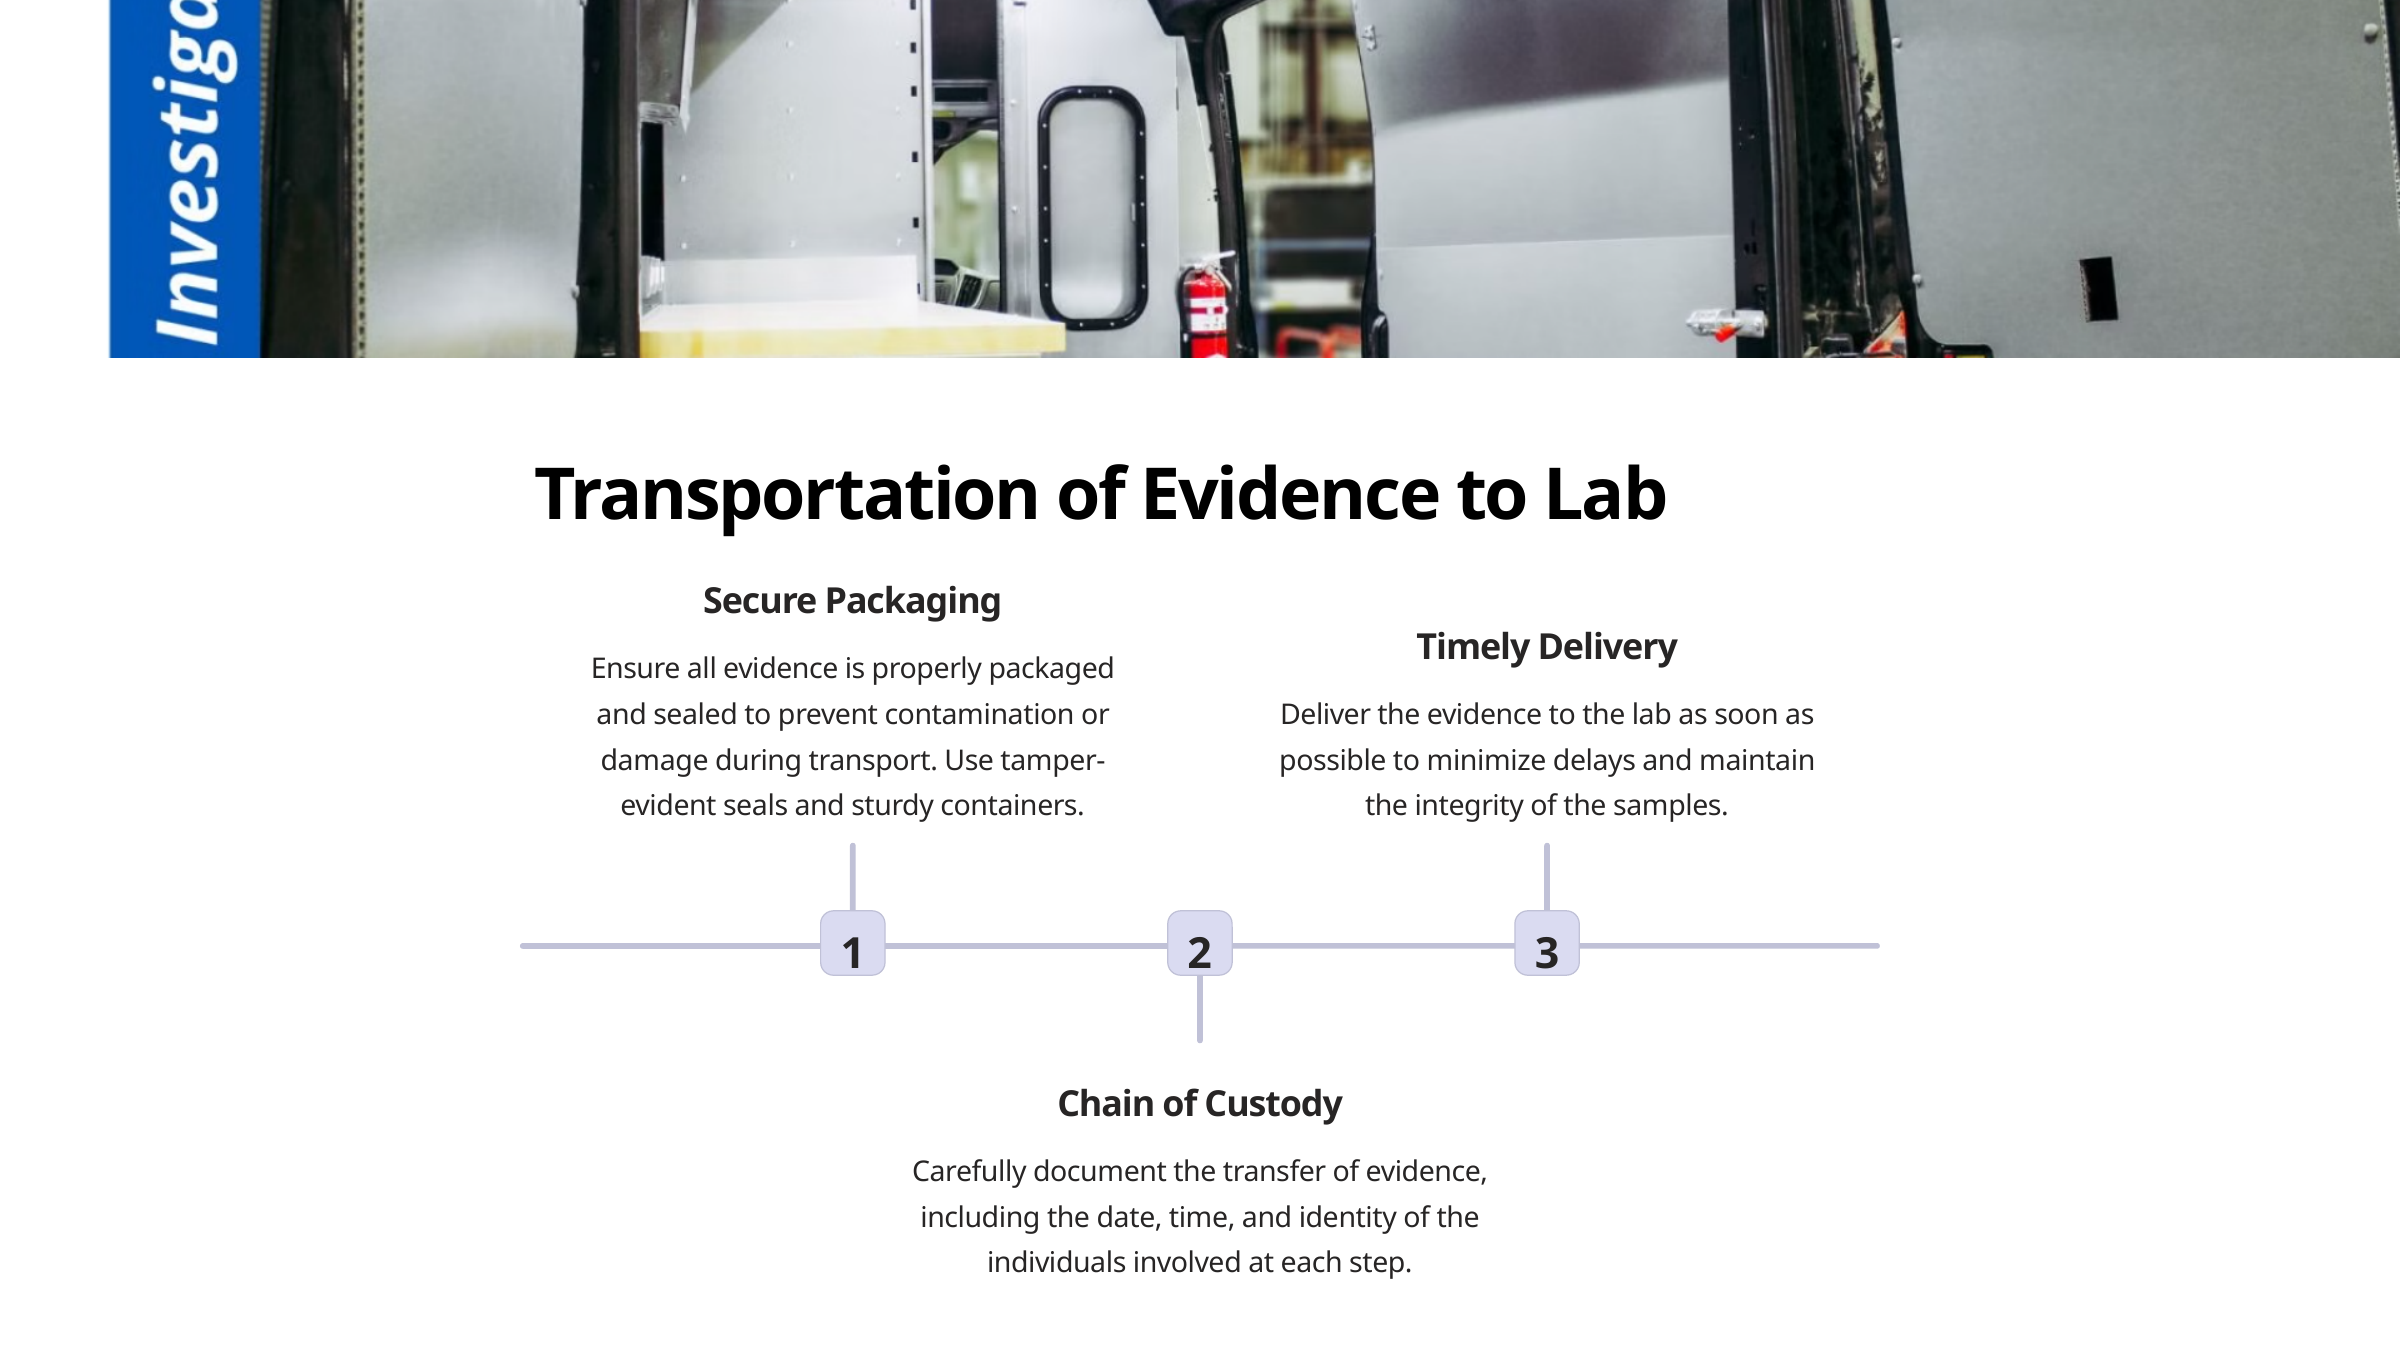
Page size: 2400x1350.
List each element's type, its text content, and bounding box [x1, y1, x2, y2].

text_box [1544, 842, 1550, 910]
text_box 3 [1533, 916, 1561, 970]
text_box [849, 842, 856, 910]
text_box Transportation of Evidence to Lab [519, 436, 1633, 527]
text_box Chain of Custody [1021, 1071, 1379, 1117]
text_box [820, 910, 886, 976]
text_box [1167, 910, 1233, 976]
text_box Ensure all evidence is properly packaged and sealed to prevent contamination or damage during transport. Use tamper-evident seals and sturdy containers. [548, 630, 1158, 815]
picture [0, 0, 2400, 358]
text_box Secure Packaging [673, 569, 1032, 614]
text_box Timely Delivery [1368, 614, 1726, 660]
text_box [1580, 943, 1880, 949]
text_box 1 [842, 916, 863, 970]
text_box Carefully document the transfer of evidence, including the date, time, and identity of the individuals involved at each step. [895, 1133, 1505, 1272]
text_box [0, 358, 2400, 1350]
text_box [1514, 910, 1580, 976]
text_box 2 [1187, 916, 1213, 970]
text_box [1233, 943, 1514, 949]
text_box [519, 943, 820, 949]
text_box Deliver the evidence to the lab as soon as possible to minimize delays and maintain the integrity of the samples. [1242, 676, 1852, 815]
text_box [1197, 976, 1203, 1044]
text_box [886, 943, 1167, 949]
